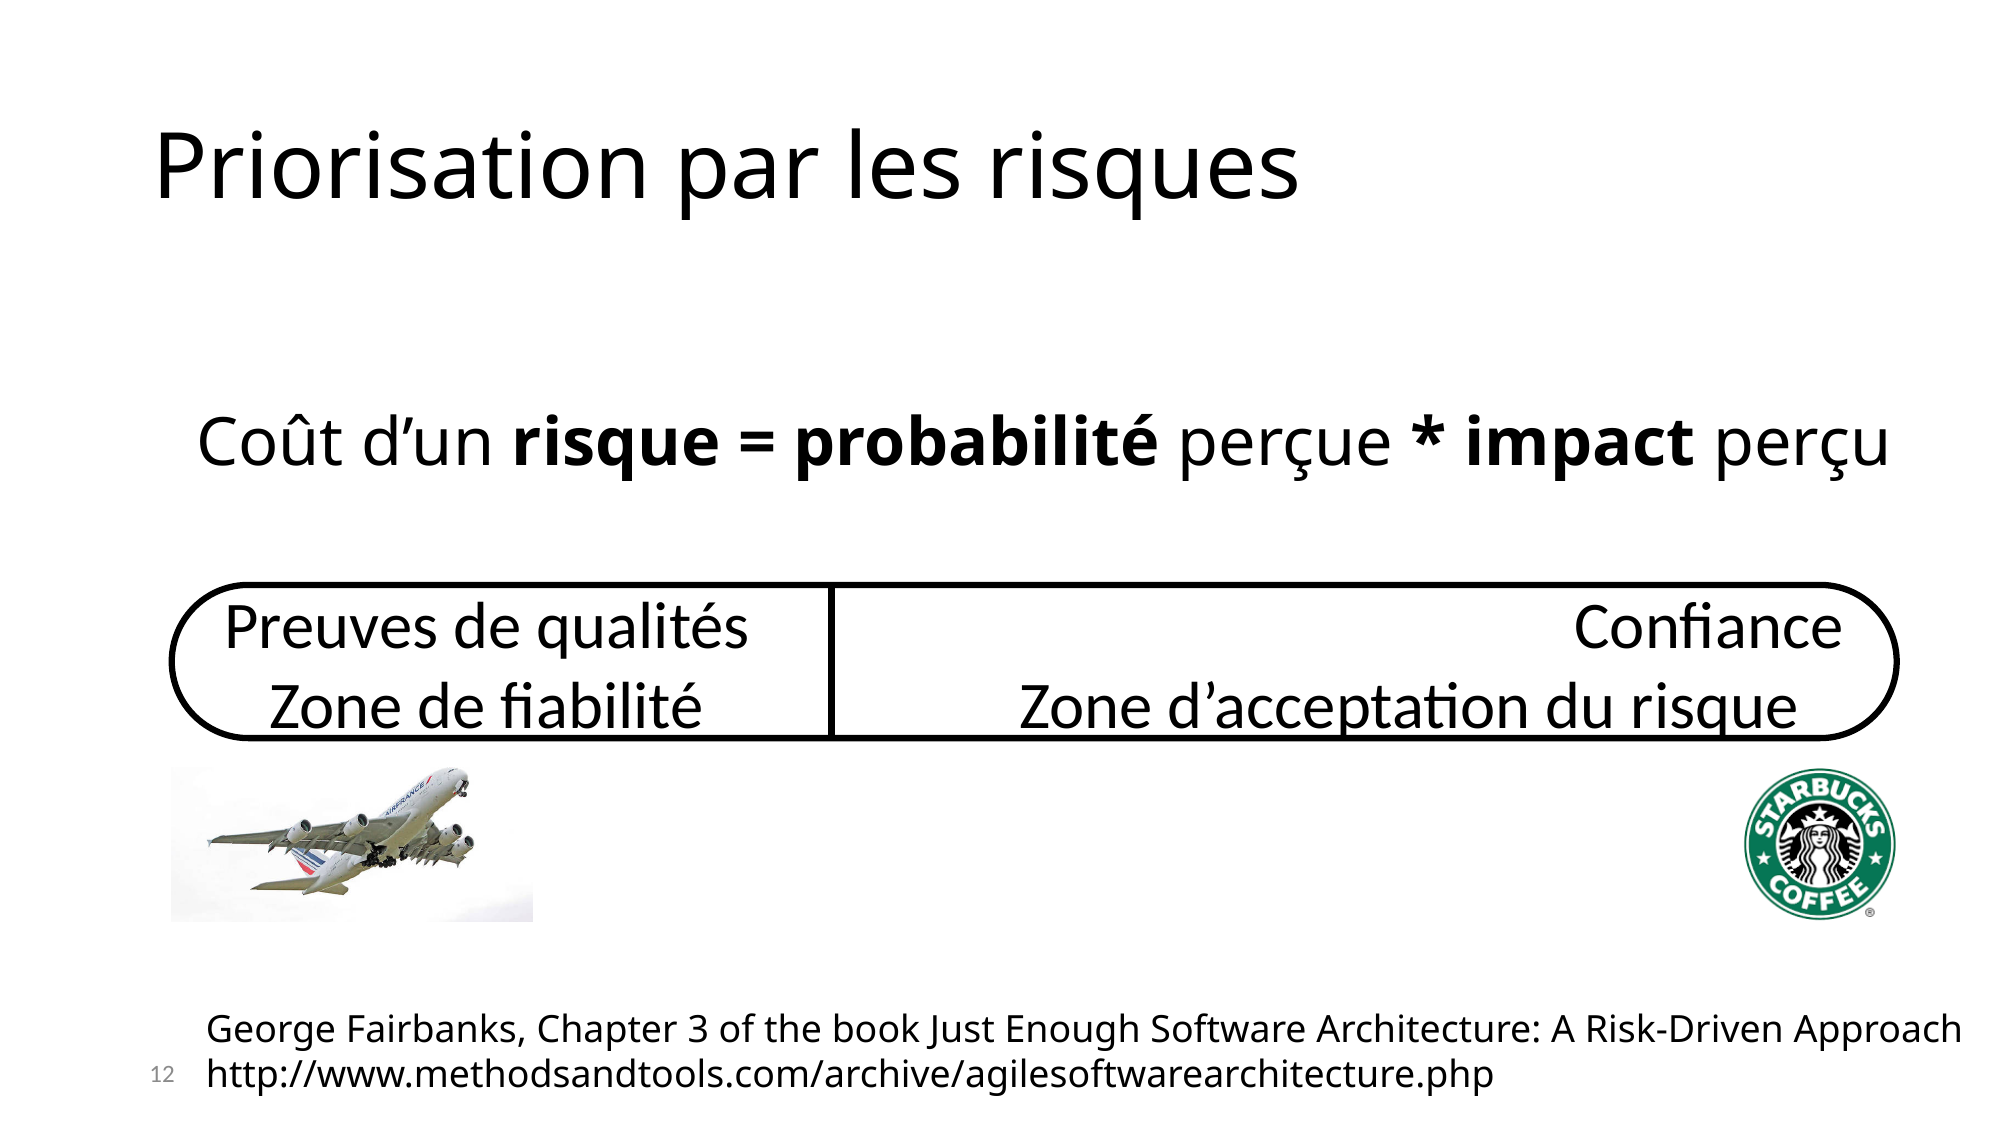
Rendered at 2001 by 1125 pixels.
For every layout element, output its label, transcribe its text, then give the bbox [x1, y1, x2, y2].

text_box 12 [134, 1042, 588, 1103]
text_box George Fairbanks, Chapter 3 of the book Just Enough Software Architecture: A Risk-Driven Approach http://www.methodsandtools.com/archive/agilesoftwarearchitecture.php [191, 998, 1980, 1103]
text_box Preuves de qualités Confiance Zone de fiabilité Zone d’acceptation du risque [170, 583, 1898, 740]
title Priorisation par les risques [137, 59, 1863, 278]
picture [171, 767, 533, 922]
picture [1743, 767, 1897, 921]
list Coût d’un risque = probabilité perçue * impact perçu [103, 299, 1985, 1081]
